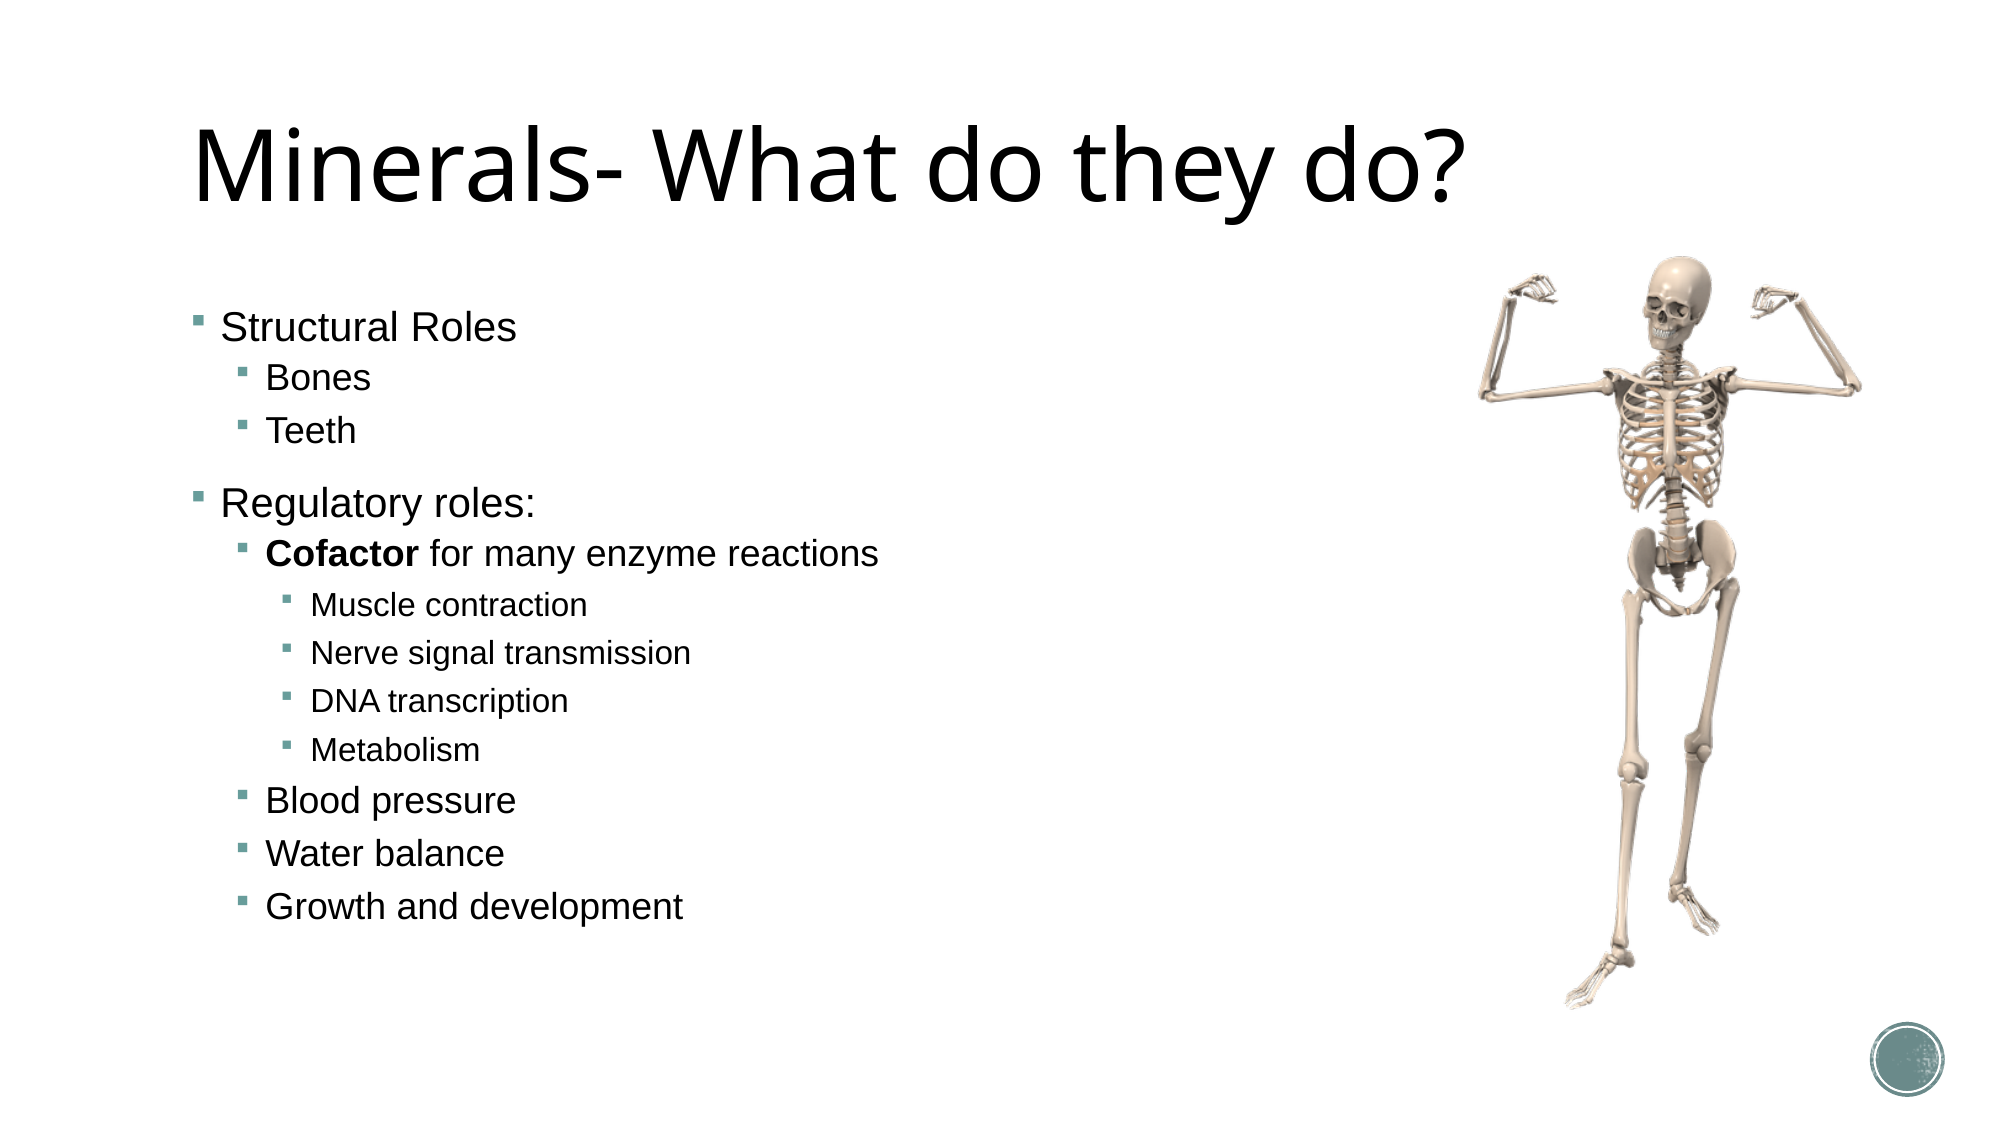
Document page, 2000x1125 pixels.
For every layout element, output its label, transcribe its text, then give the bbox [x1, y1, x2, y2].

title Minerals- What do they do? [175, 37, 1825, 302]
picture [1448, 238, 1895, 1027]
list Structural Roles Bones Teeth Regulatory roles: Cofactor for many enzyme reactions Muscle contraction Nerve signal transmission DNA transcription Metabolism Blood pressure Water balance Growth and development [175, 297, 956, 950]
